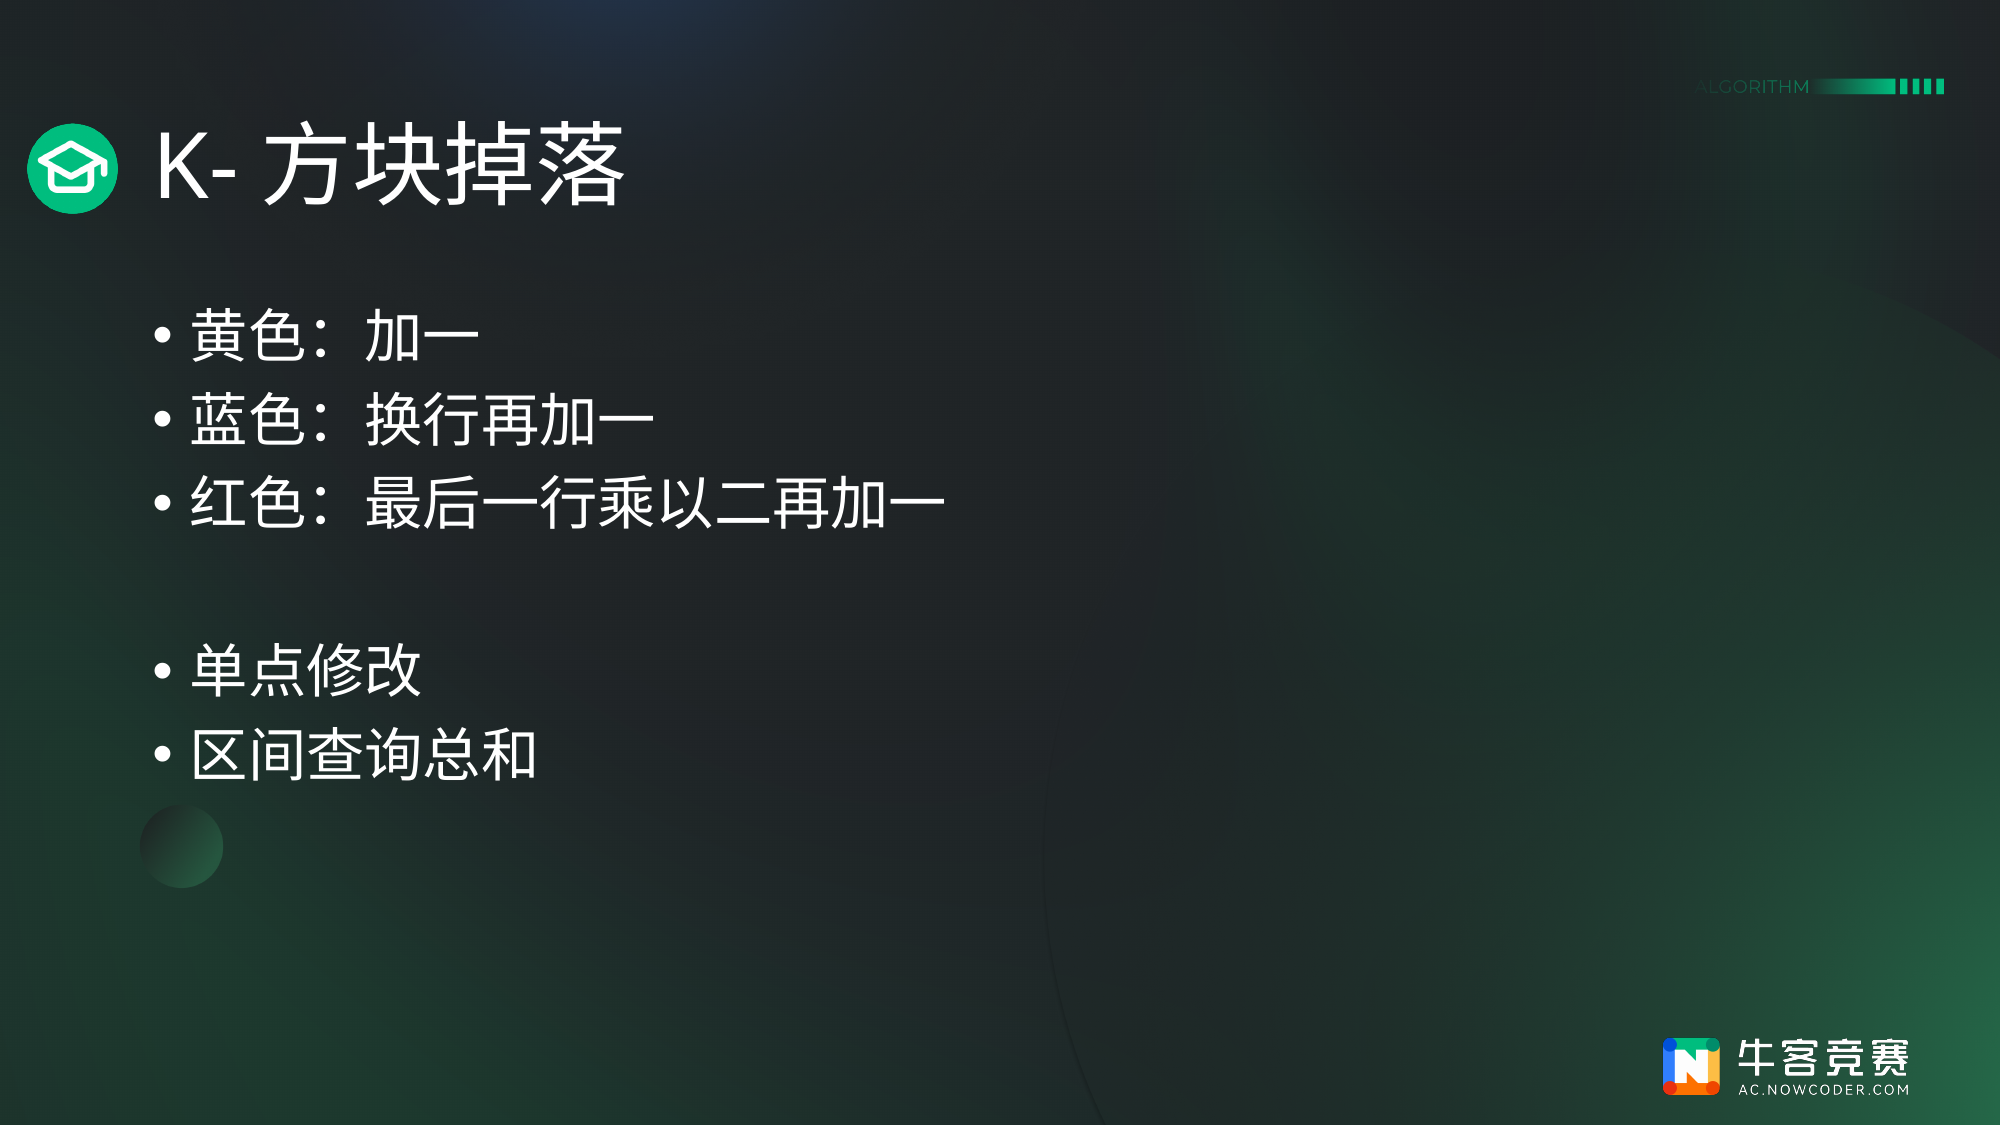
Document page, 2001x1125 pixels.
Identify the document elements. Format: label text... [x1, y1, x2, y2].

picture [0, 0, 2000, 1125]
title K-方块掉落 [137, 59, 1863, 278]
list 黄色：加一 蓝色：换行再加一 红色：最后一行乘以二再加一 单点修改 区间查询总和 [137, 299, 1863, 1014]
